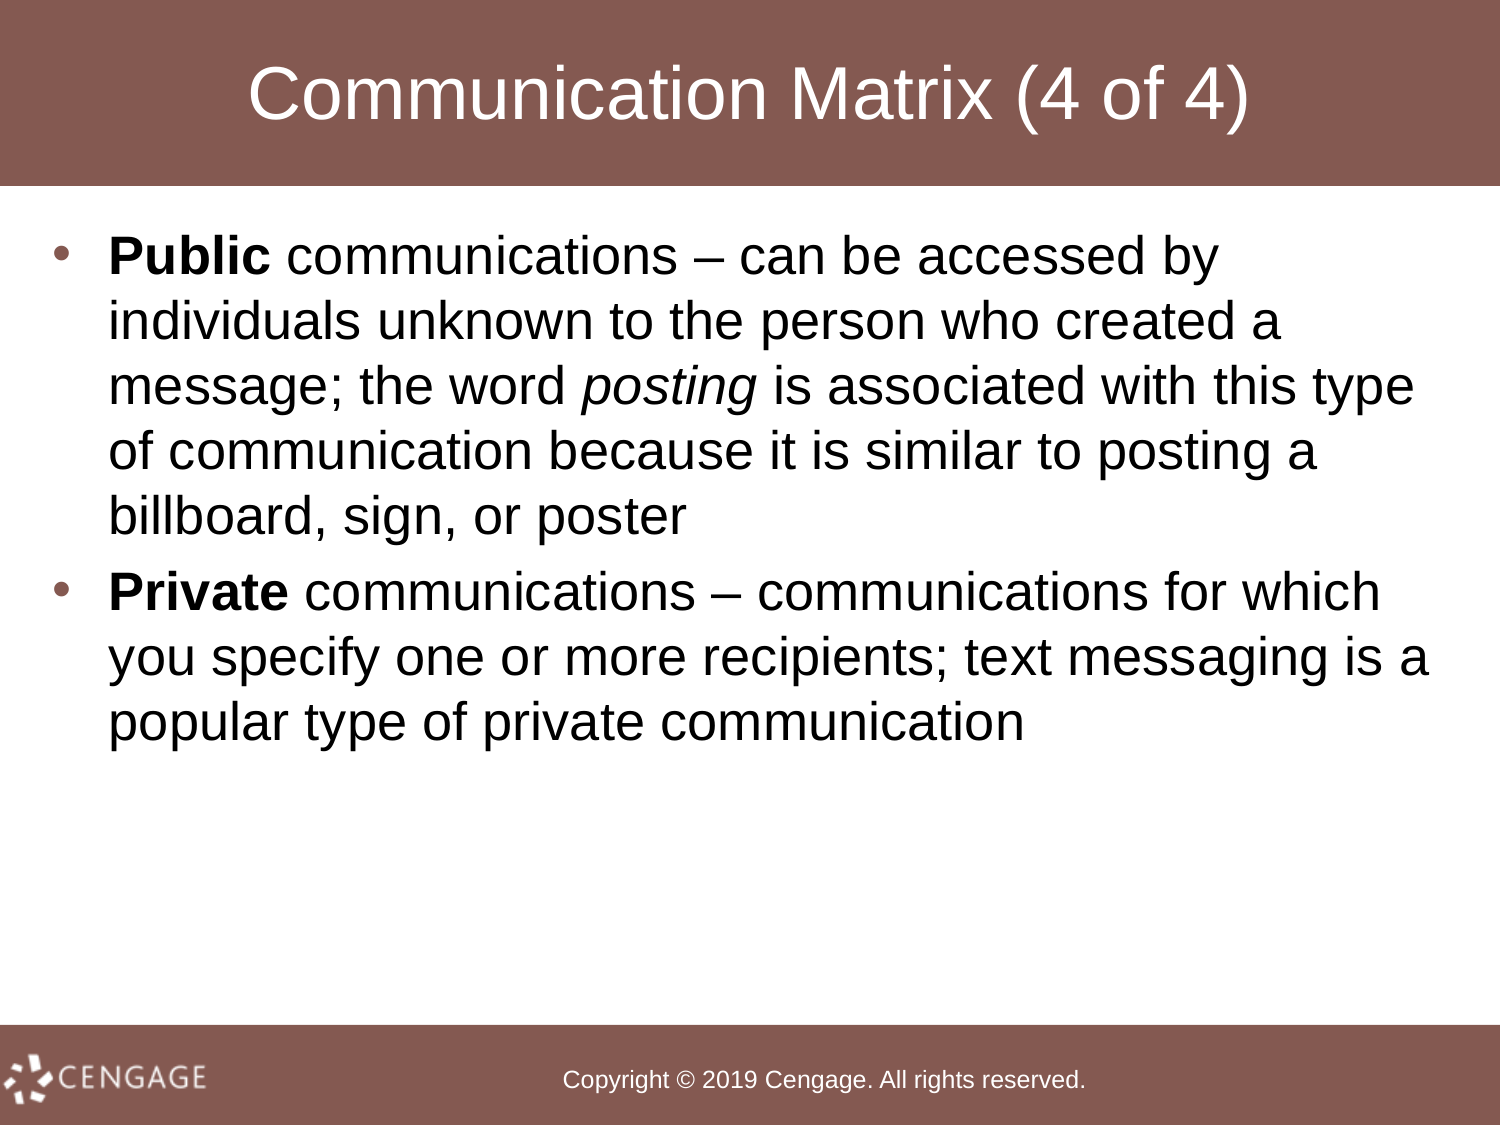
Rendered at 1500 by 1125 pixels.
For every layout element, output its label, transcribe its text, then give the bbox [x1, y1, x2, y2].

picture [0, 1051, 211, 1106]
list Public communications – can be accessed by individuals unknown to the person who created a message; the word posting is associated with this type of communication because it is similar to posting a billboard, sign, or poster Private communications – communications for which you specify one or more recipients; text messaging is a popular type of private communication [37, 212, 1475, 1005]
title Communication Matrix (4 of 4) [75, 4, 1425, 175]
